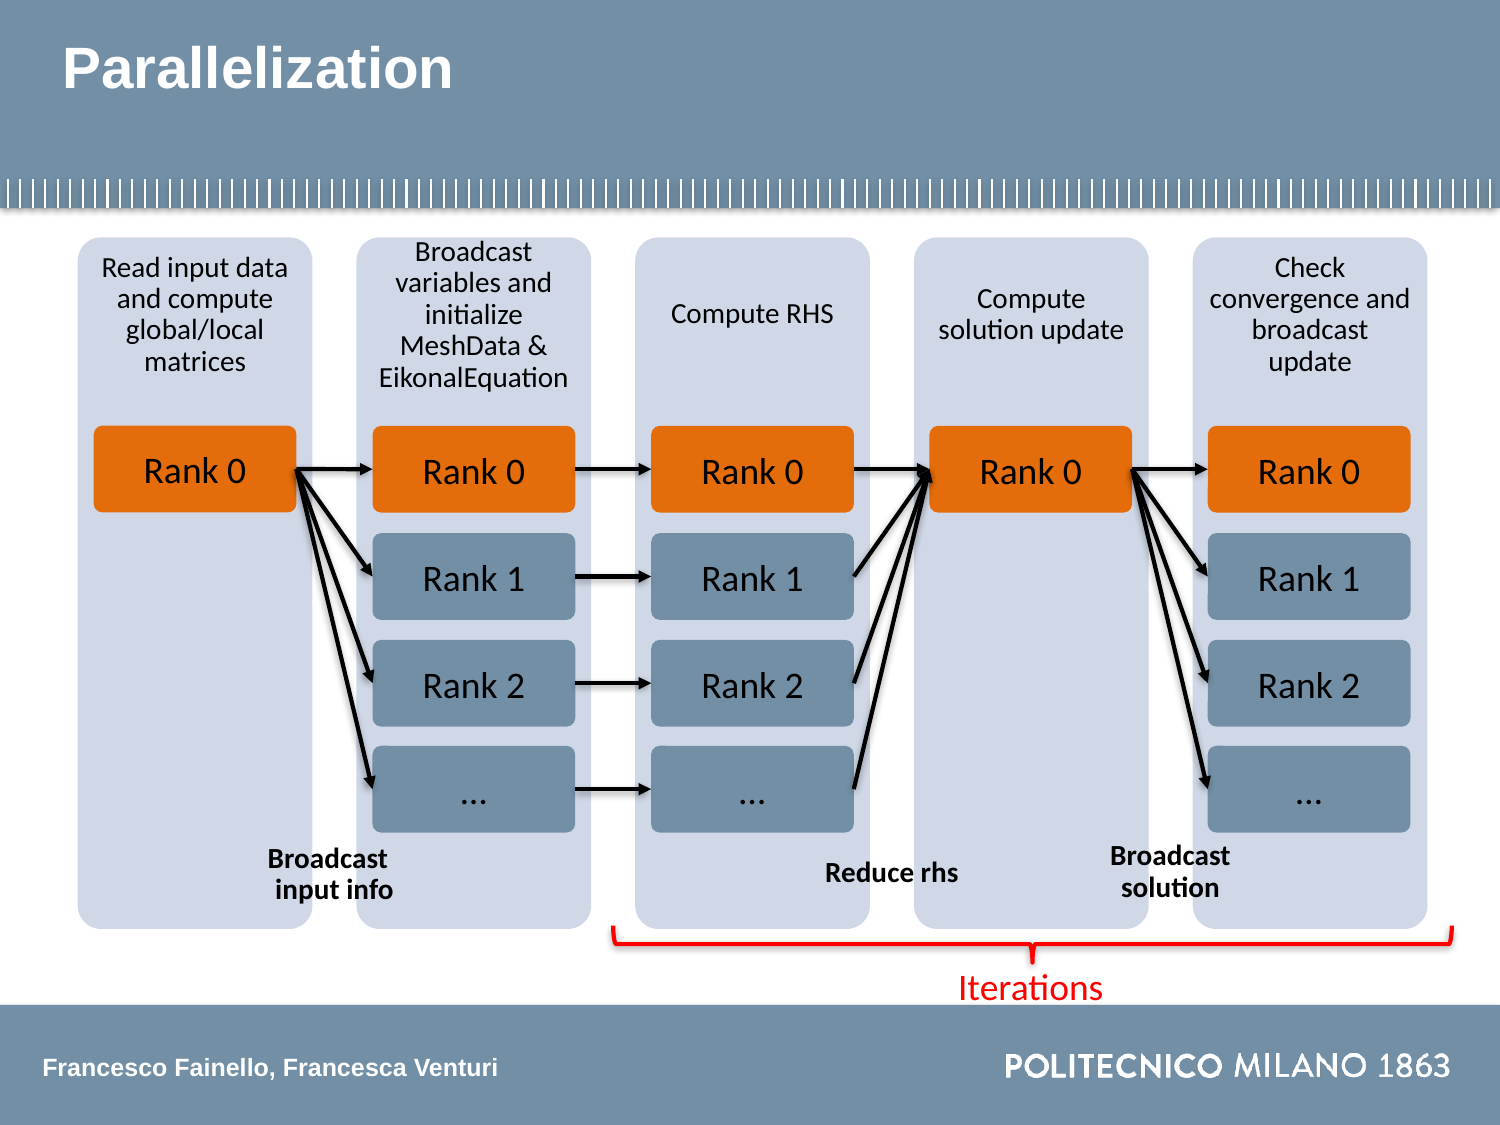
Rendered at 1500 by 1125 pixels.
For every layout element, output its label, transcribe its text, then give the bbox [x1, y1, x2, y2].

picture [999, 1041, 1456, 1089]
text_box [853, 468, 930, 790]
text_box Iterations [833, 955, 1228, 1016]
text_box Reduce rhs [876, 844, 908, 902]
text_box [77, 237, 313, 930]
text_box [913, 237, 1149, 930]
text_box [634, 237, 871, 930]
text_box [356, 237, 592, 930]
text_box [1192, 237, 1428, 930]
text_box [611, 925, 1454, 955]
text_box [296, 468, 373, 790]
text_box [1131, 468, 1208, 790]
text_box Broadcast input info [317, 845, 351, 903]
text_box Broadcast solution [1154, 843, 1187, 901]
title Parallelization [47, 22, 1455, 161]
